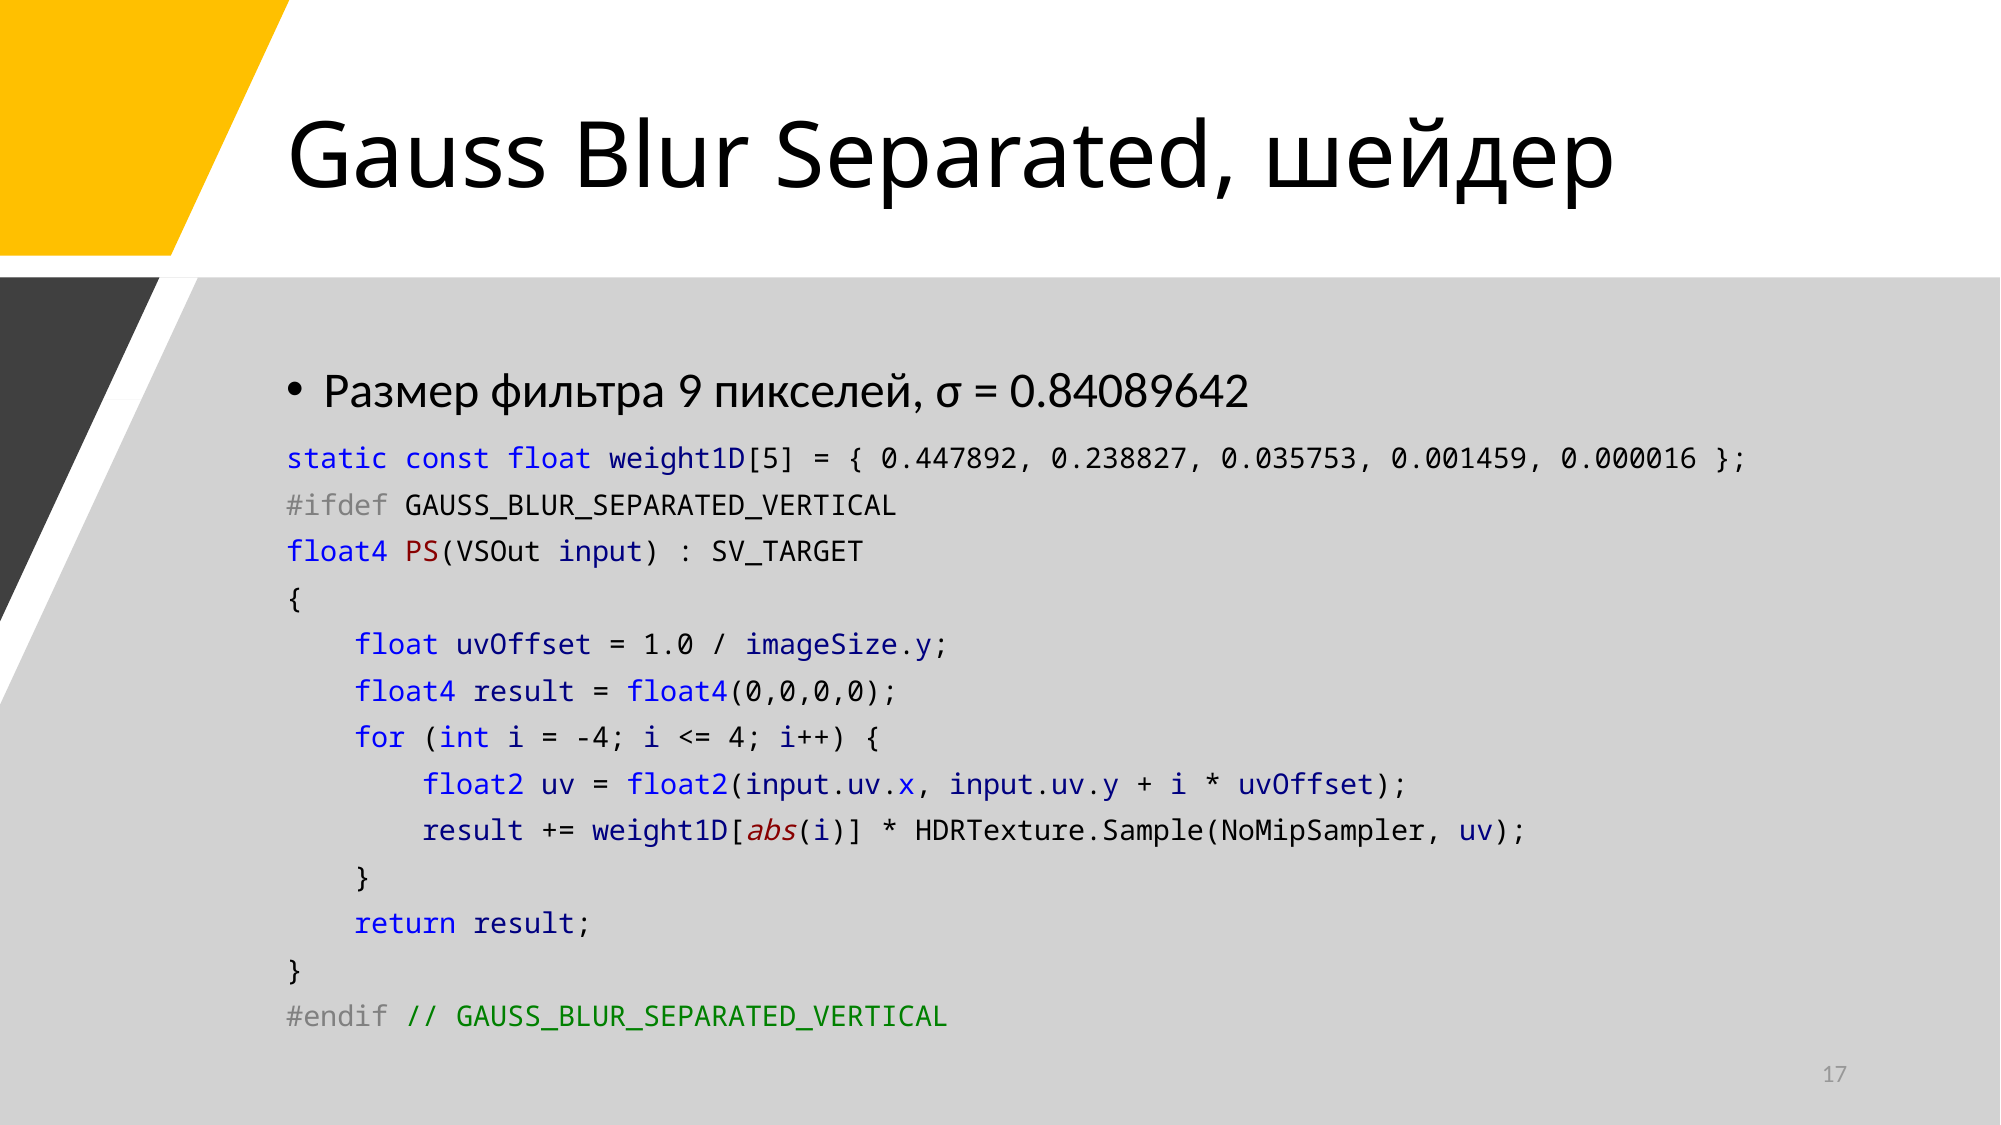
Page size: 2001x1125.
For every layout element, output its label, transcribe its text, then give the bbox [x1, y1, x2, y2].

slide_number 17 [1412, 1042, 1863, 1103]
title Gauss Blur Separated, шейдер [271, 60, 1808, 255]
text_box [0, 0, 291, 257]
list Размер фильтра 9 пикселей, σ = 0.84089642 [271, 356, 1808, 436]
text_box static const float weight1D[5] = { 0.447892, 0.238827, 0.035753, 0.001459, 0.000016 }; #ifdef GAUSS_BLUR_SEPARATED_VERTICAL float4 PS(VSOut input) : SV_TARGET { float uvOffset = 1.0 / imageSize.y; float4 result = float4(0,0,0,0); for (int i = -4; i <= 4; i++) { float2 uv = float2(input.uv.x, input.uv.y + i * uvOffset); result += weight1D[abs(i)] * HDRTexture.Sample(NoMipSampler, uv); } return result; } #endif // GAUSS_BLUR_SEPARATED_VERTICAL [271, 436, 1808, 1043]
text_box [0, 276, 162, 622]
text_box [0, 276, 2000, 1125]
